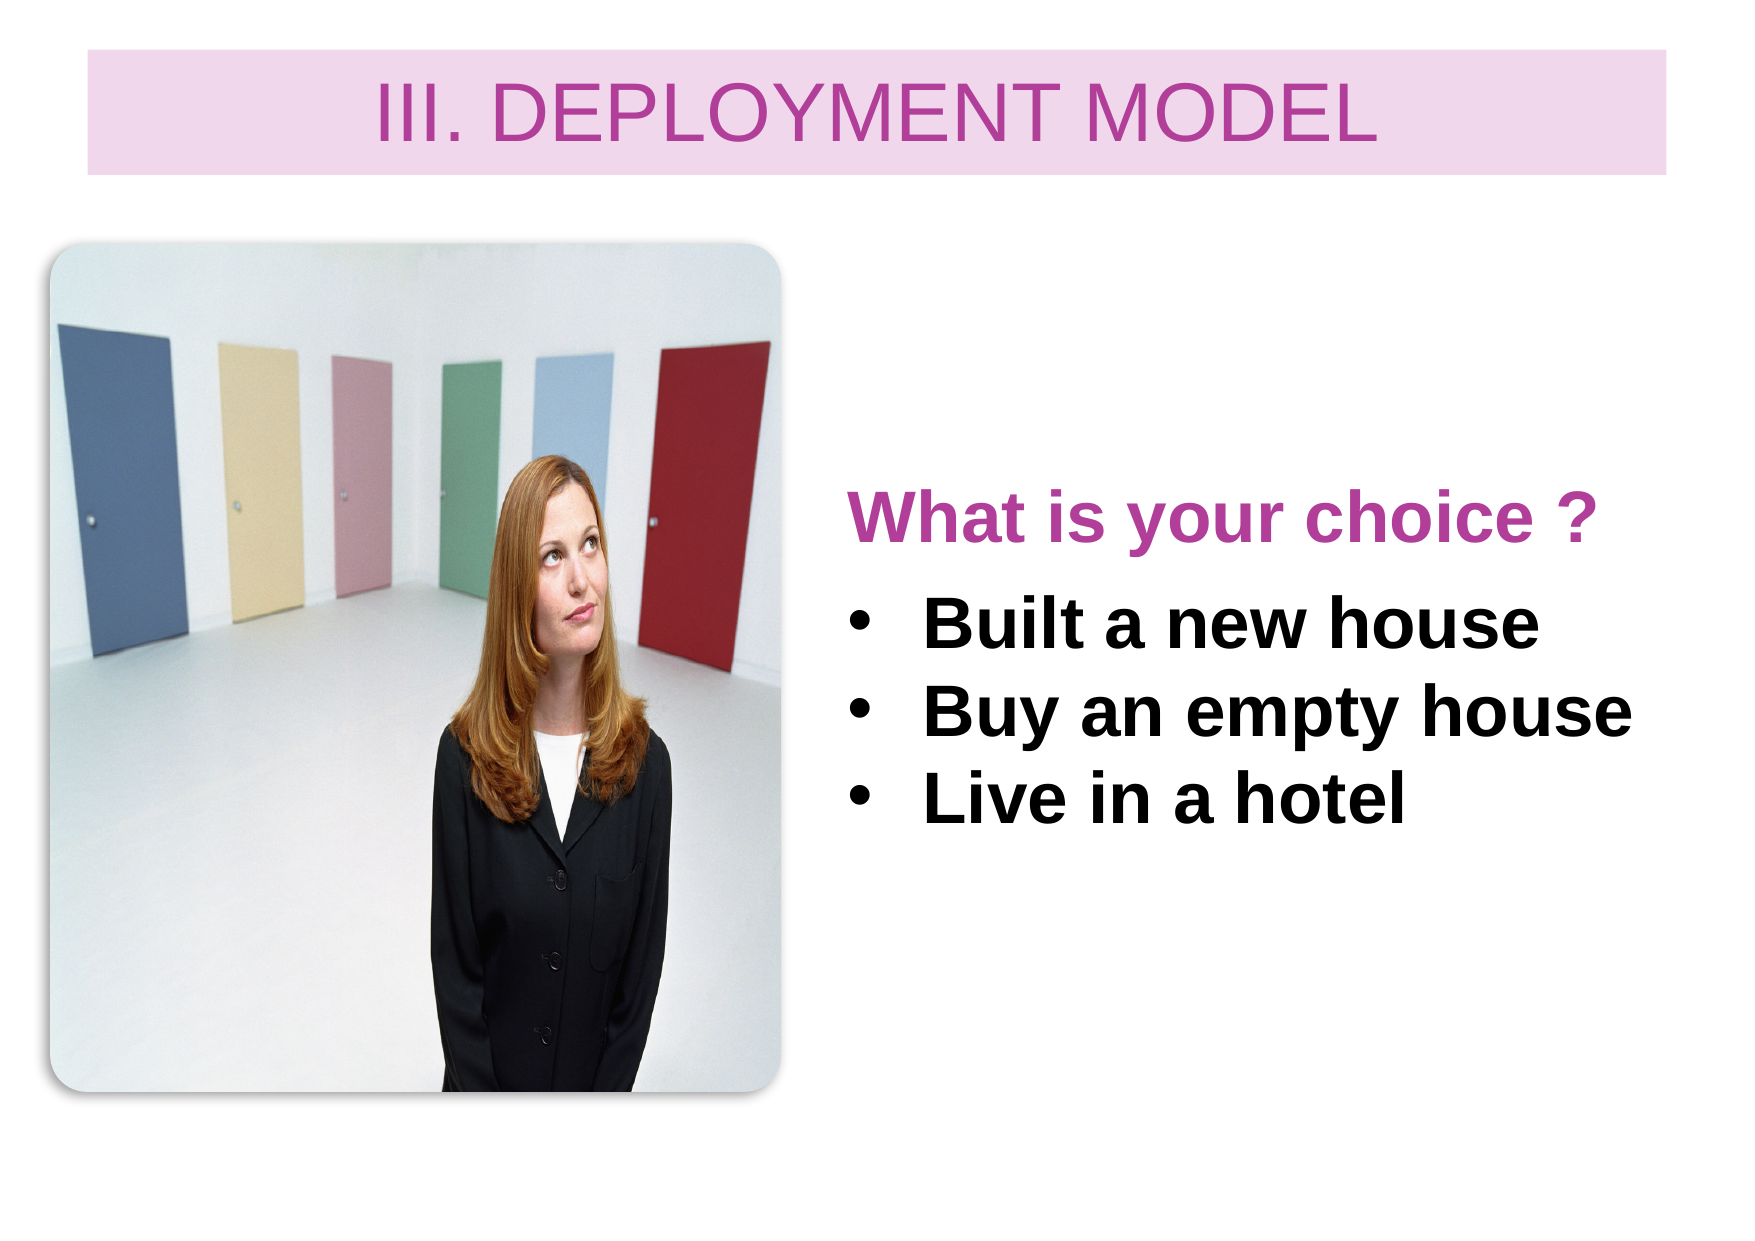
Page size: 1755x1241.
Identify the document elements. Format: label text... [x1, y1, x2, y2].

text_box What is your choice ? [832, 462, 1682, 565]
picture [49, 243, 782, 1093]
text_box III. DEPLOYMENT MODEL [87, 49, 1667, 175]
text_box Built a new house Buy an empty house Live in a hotel [832, 568, 1682, 846]
